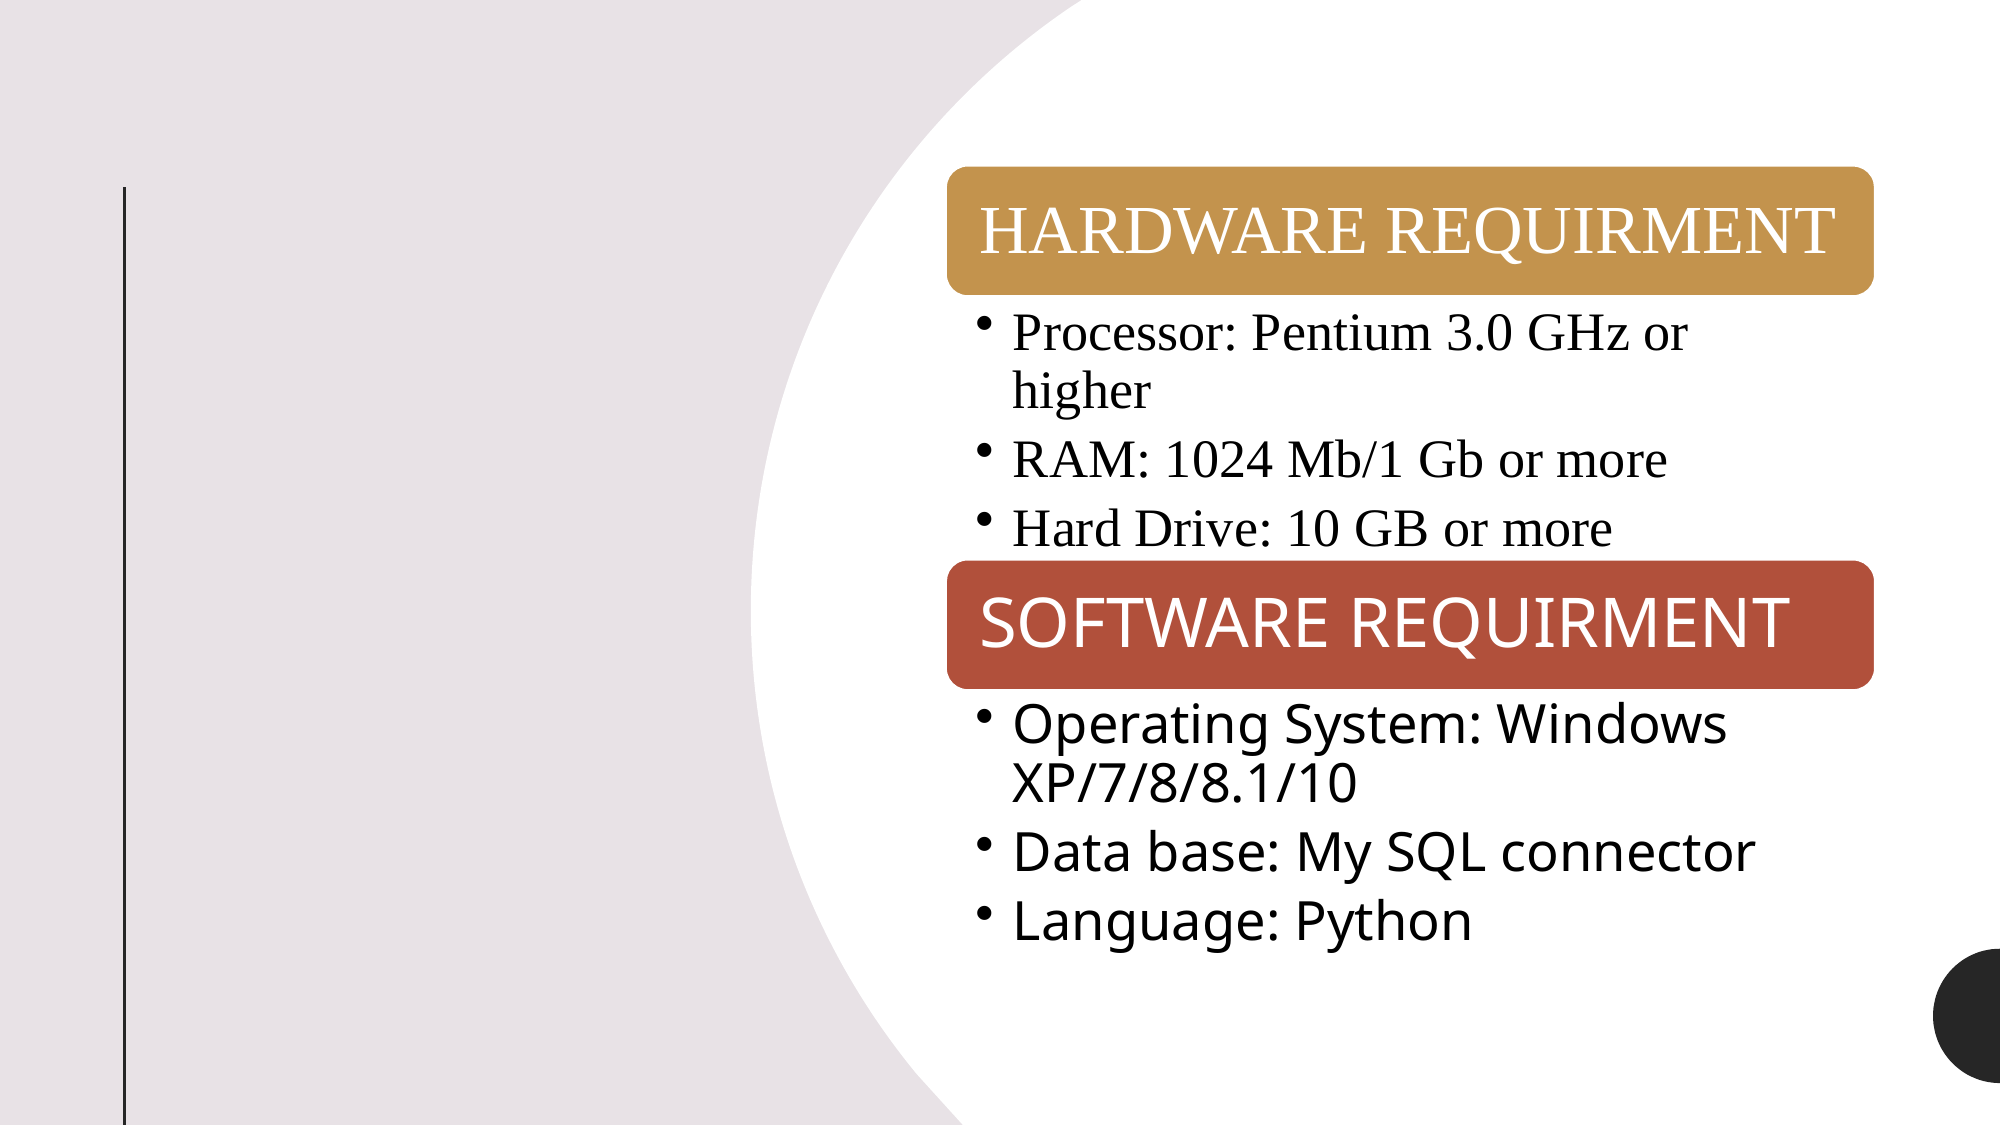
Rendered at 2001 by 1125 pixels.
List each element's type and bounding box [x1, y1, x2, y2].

text_box [749, 0, 2000, 1125]
text_box [1933, 948, 2000, 1084]
list [945, 159, 1875, 977]
text_box [0, 0, 1078, 1125]
